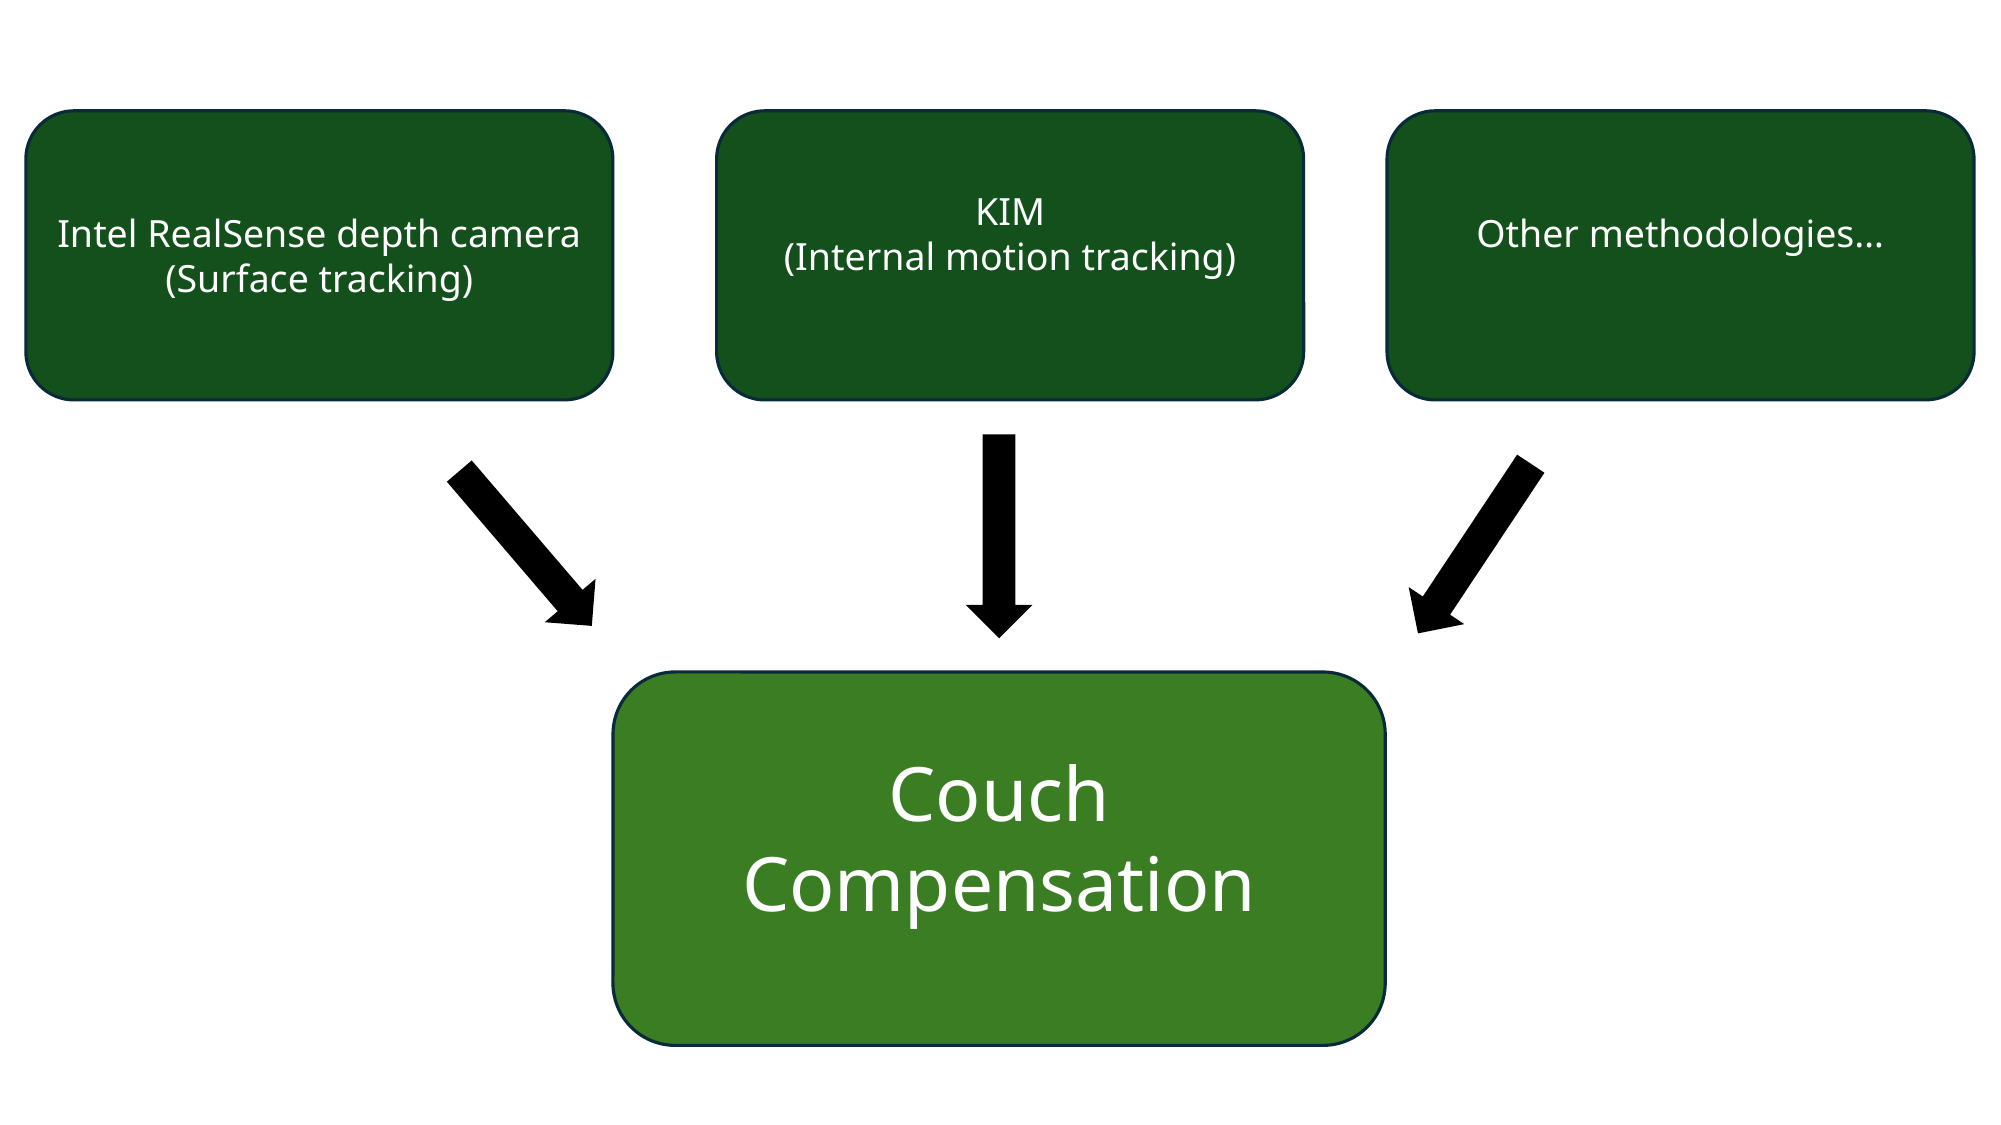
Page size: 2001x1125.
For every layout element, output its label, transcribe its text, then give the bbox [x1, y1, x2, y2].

text_box [446, 460, 596, 626]
text_box Other methodologies… [1385, 109, 1976, 402]
text_box Couch Compensation [611, 670, 1387, 1047]
text_box KIM (Internal motion tracking) [715, 109, 1306, 402]
text_box [1408, 454, 1545, 634]
text_box Intel RealSense depth camera (Surface tracking) [24, 109, 615, 402]
text_box [965, 434, 1033, 639]
